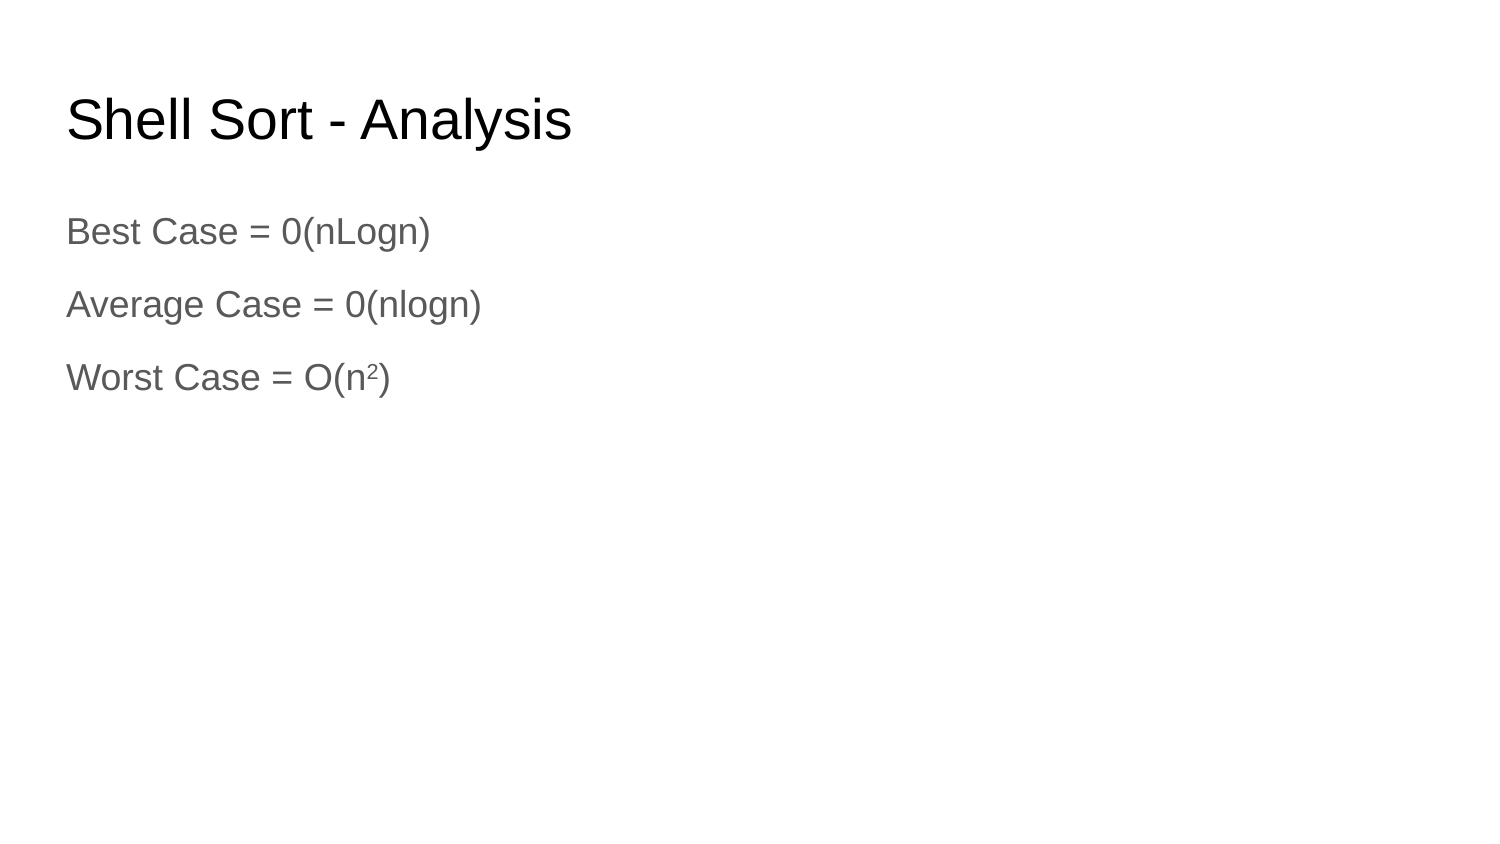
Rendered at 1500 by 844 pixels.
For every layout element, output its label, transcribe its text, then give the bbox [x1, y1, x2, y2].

title Shell Sort - Analysis [51, 72, 1449, 167]
list Best Case = 0(nLogn) Average Case = 0(nlogn) Worst Case = O(n2) [51, 189, 1449, 833]
